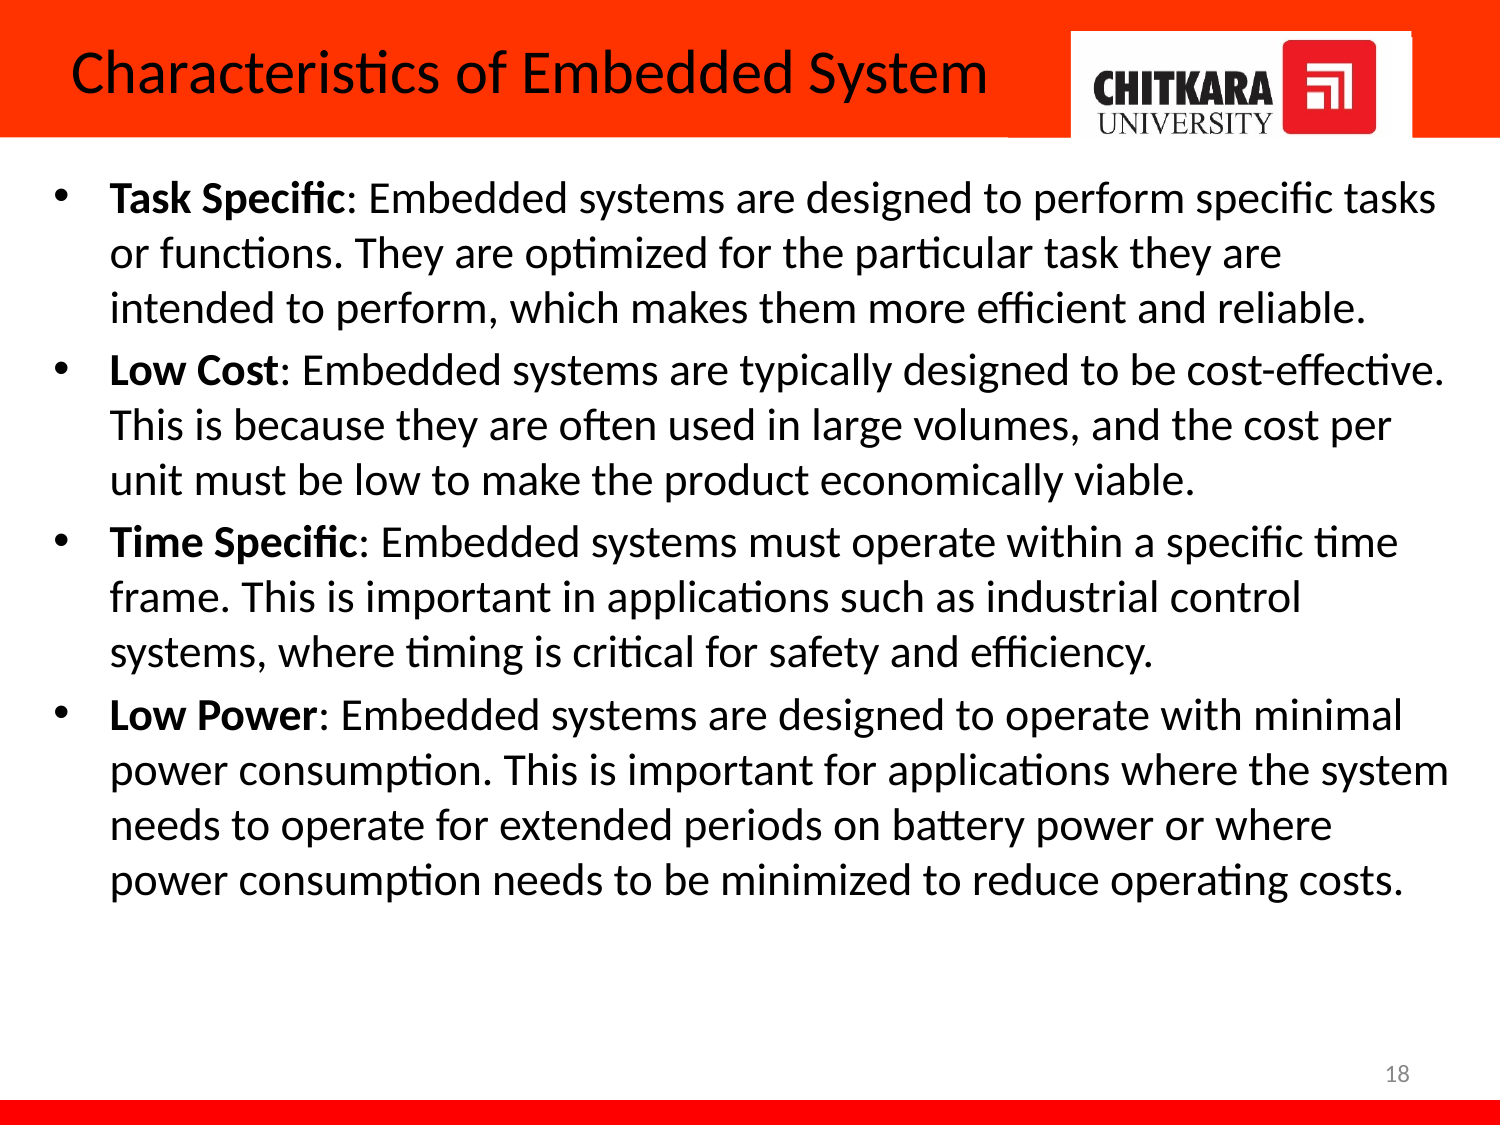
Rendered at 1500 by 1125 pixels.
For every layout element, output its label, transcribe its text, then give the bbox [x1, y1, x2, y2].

title Characteristics of Embedded System [0, 0, 1063, 138]
list Task Specific: Embedded systems are designed to perform specific tasks or functions. They are optimized for the particular task they are intended to perform, which makes them more efficient and reliable. Low Cost: Embedded systems are typically designed to be cost-effective. This is because they are often used in large volumes, and the cost per unit must be low to make the product economically viable. Time Specific: Embedded systems must operate within a specific time frame. This is important in applications such as industrial control systems, where timing is critical for safety and efficiency. Low Power: Embedded systems are designed to operate with minimal power consumption. This is important for applications where the system needs to operate for extended periods on battery power or where power consumption needs to be minimized to reduce operating costs. [19, 159, 1473, 1055]
slide_number 18 [1074, 1042, 1425, 1103]
picture [1074, 37, 1391, 138]
